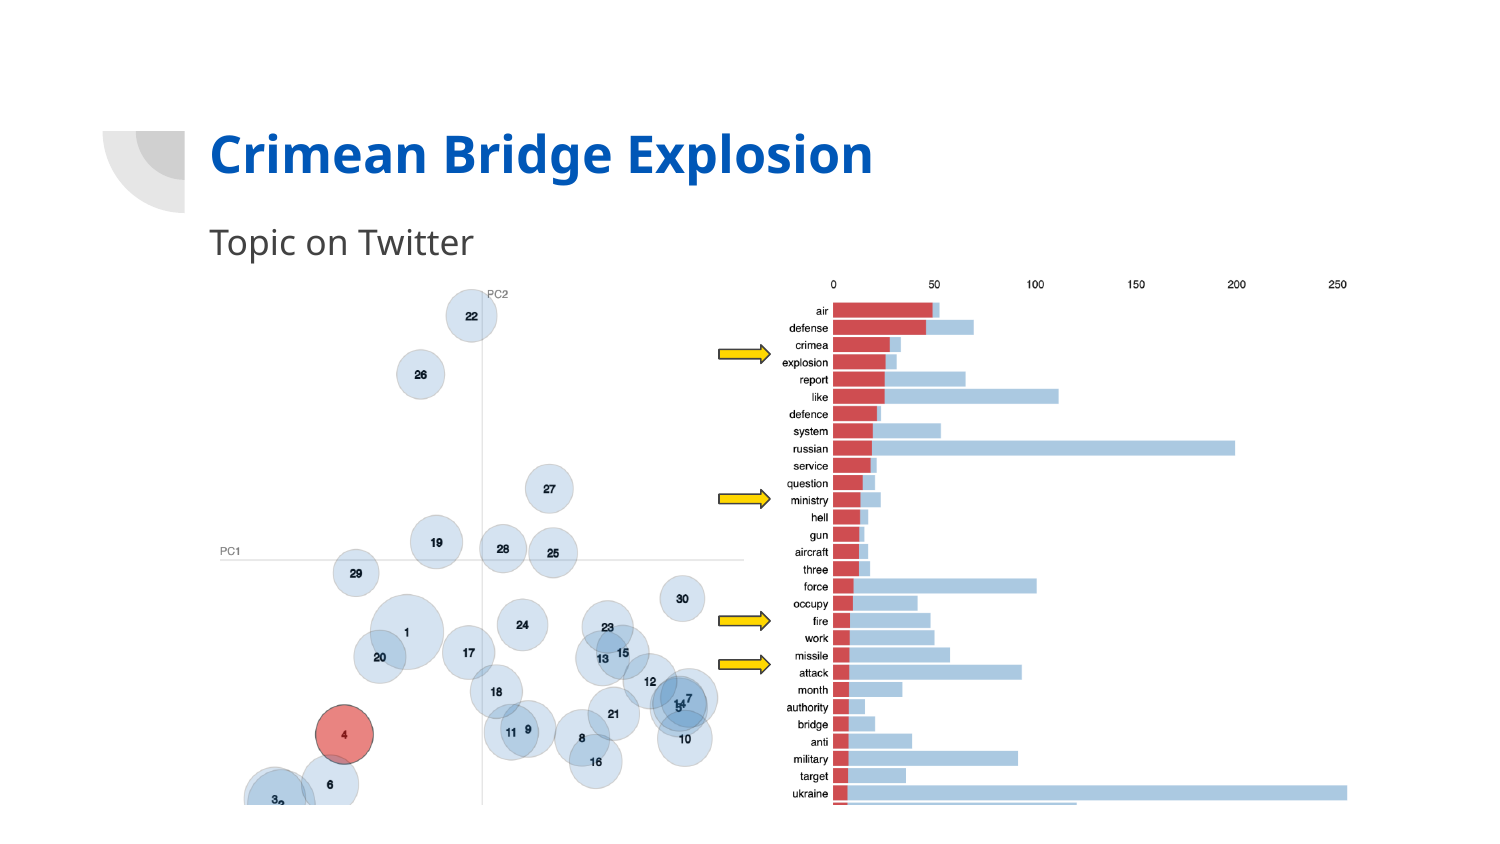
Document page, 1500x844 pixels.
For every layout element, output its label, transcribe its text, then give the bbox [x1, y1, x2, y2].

list Topic on Twitter [194, 198, 866, 270]
title Crimean Bridge Explosion [194, 106, 1455, 270]
picture [193, 274, 1362, 805]
